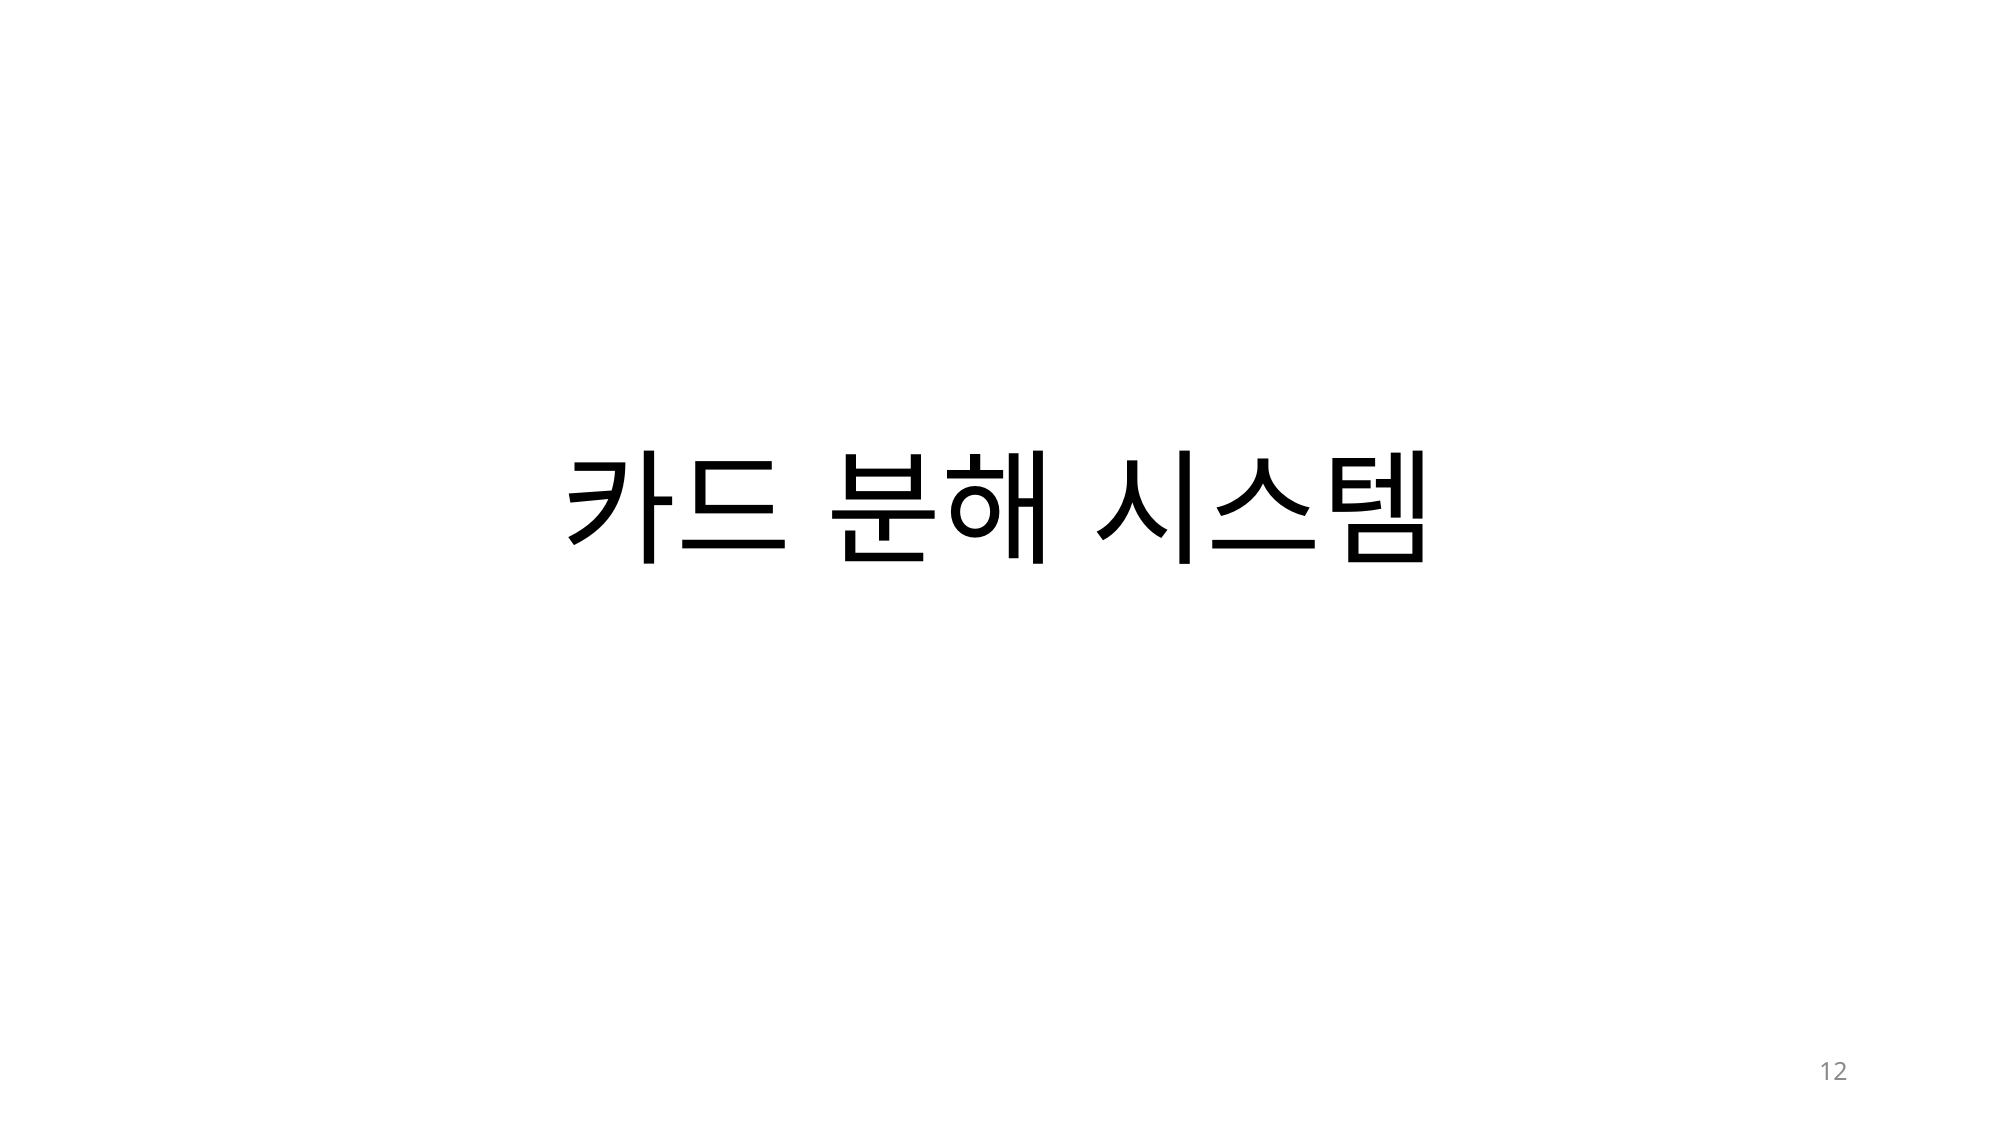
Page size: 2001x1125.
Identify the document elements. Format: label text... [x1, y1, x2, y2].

title 카드 분해 시스템 [136, 280, 1862, 749]
slide_number 12 [1412, 1042, 1863, 1103]
